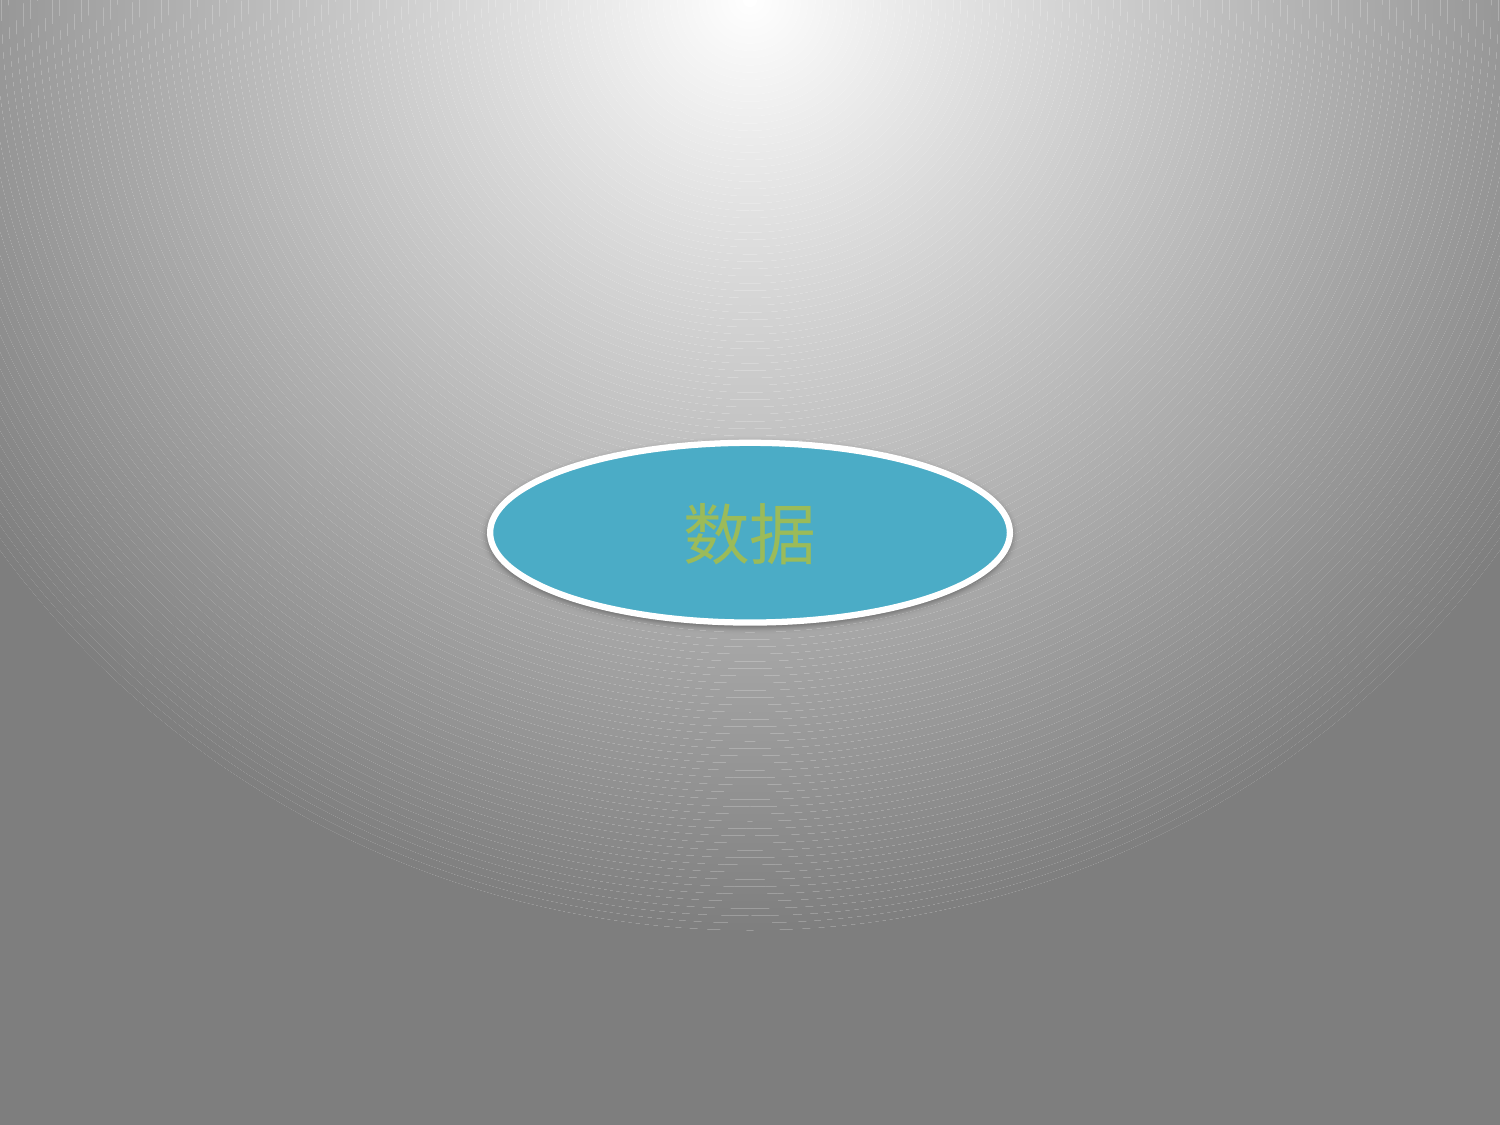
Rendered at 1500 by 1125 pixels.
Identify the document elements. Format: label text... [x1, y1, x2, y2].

text_box 数据 [487, 439, 1014, 626]
